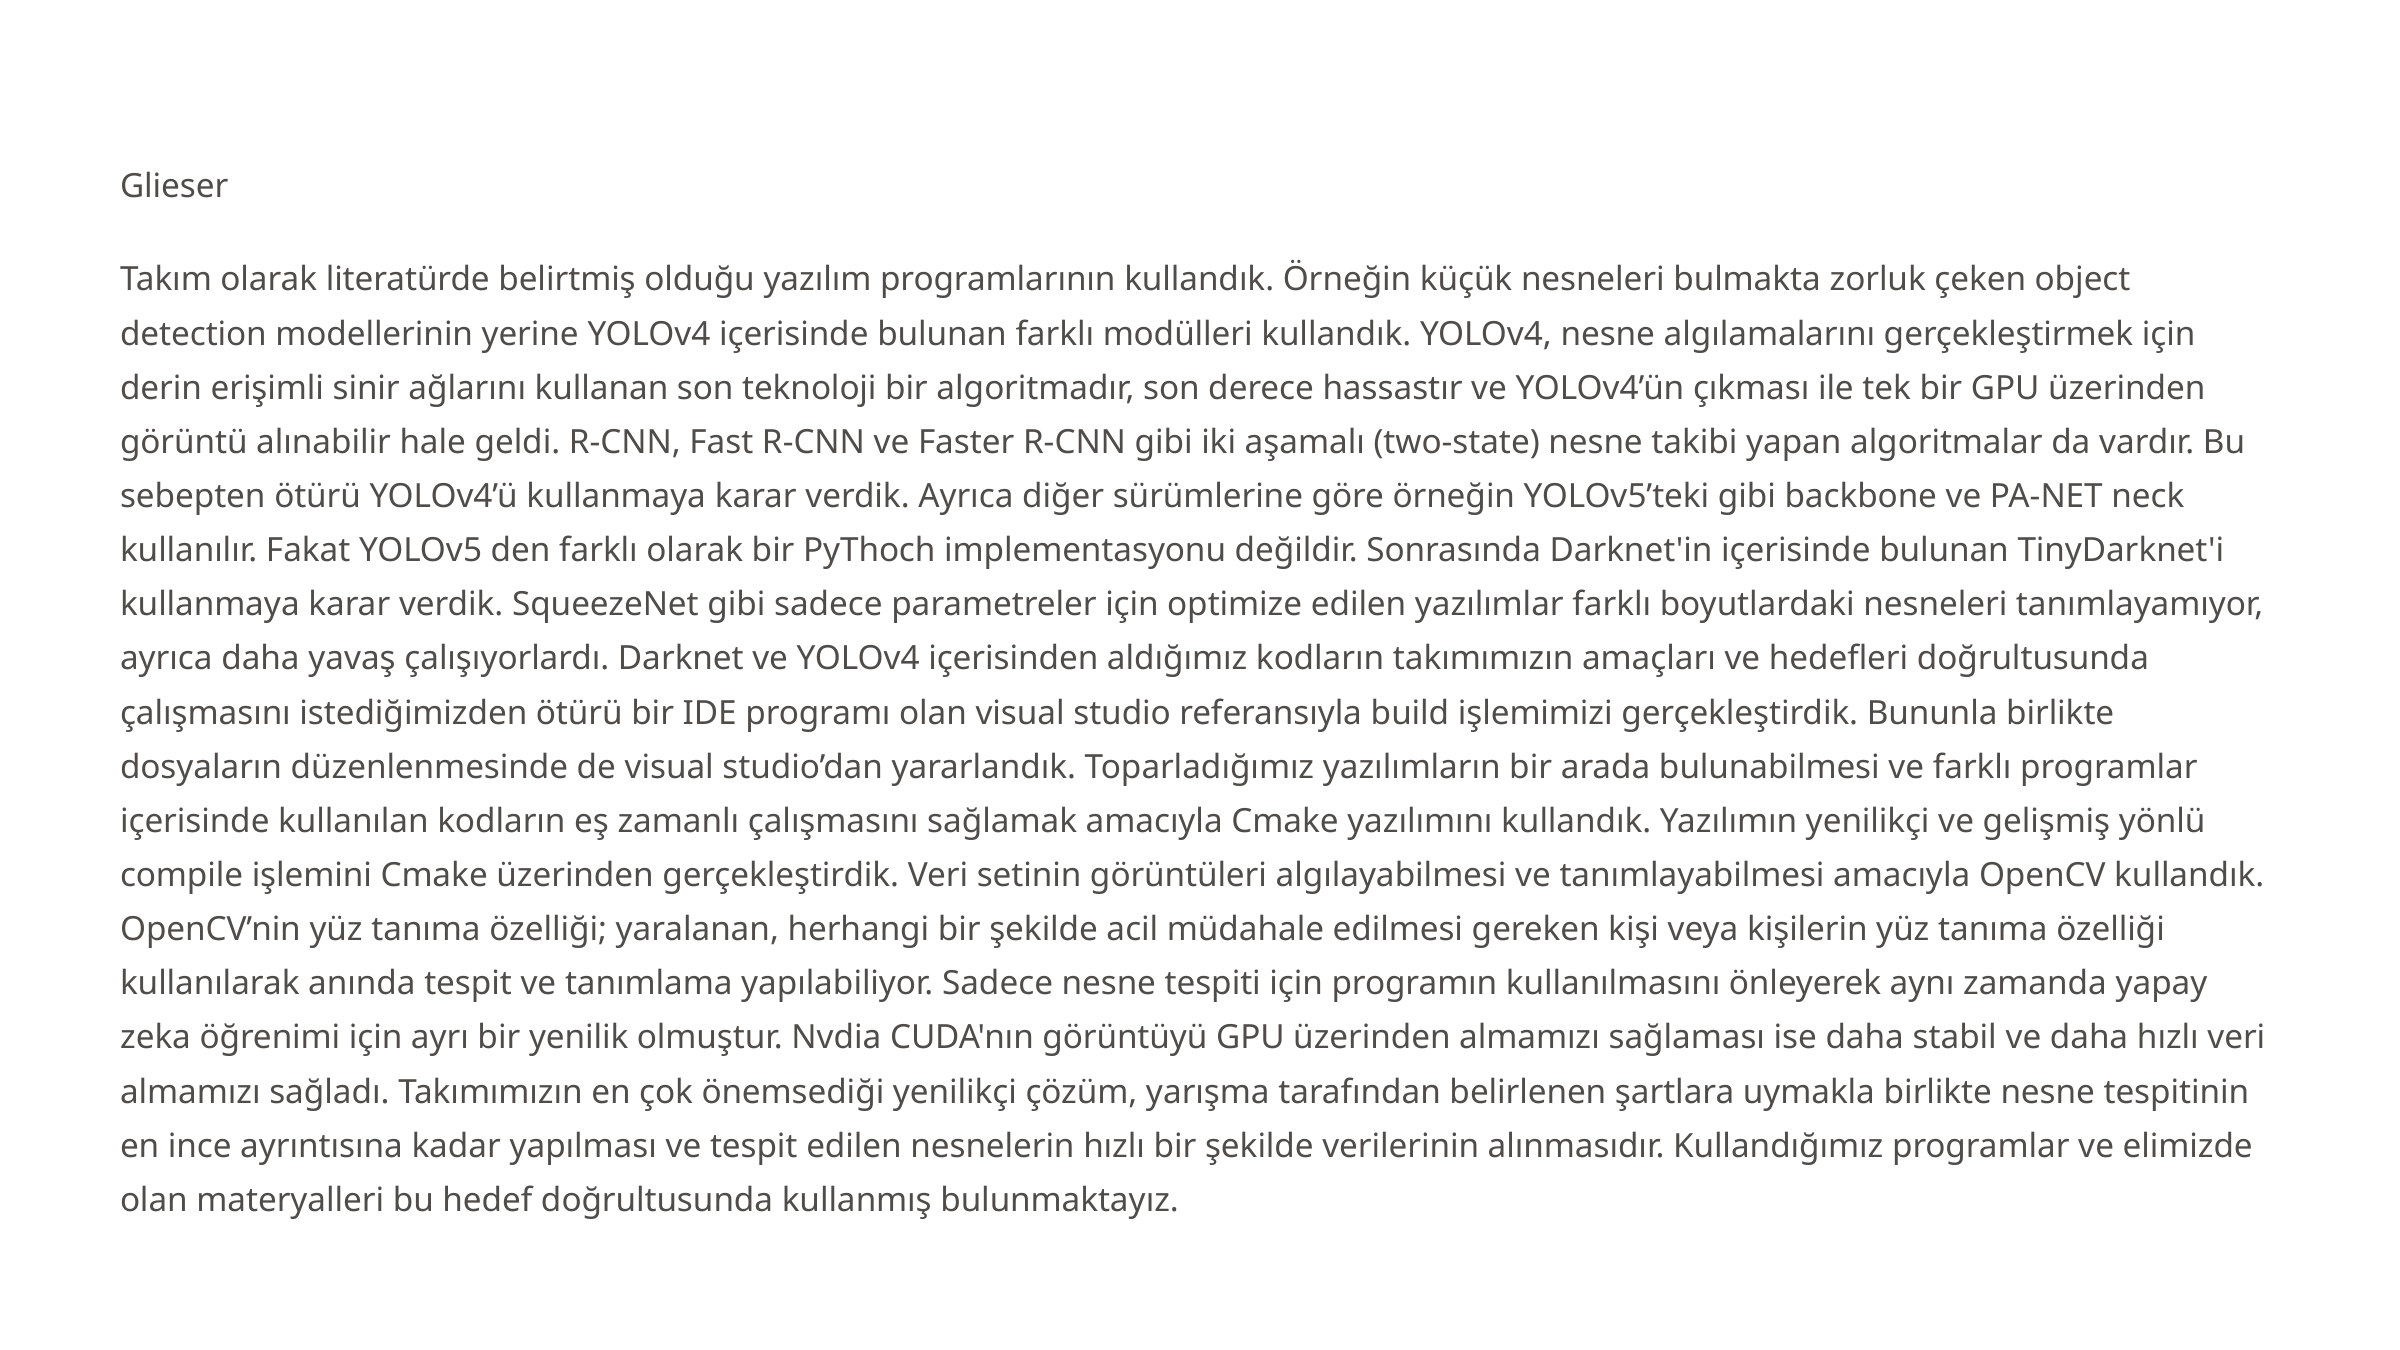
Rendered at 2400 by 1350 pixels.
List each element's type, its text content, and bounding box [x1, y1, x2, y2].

text_box Glieser [119, 149, 2280, 205]
text_box Takım olarak literatürde belirtmiş olduğu yazılım programlarının kullandık. Örneğin küçük nesneleri bulmakta zorluk çeken object detection modellerinin yerine YOLOv4 içerisinde bulunan farklı modülleri kullandık. YOLOv4, nesne algılamalarını gerçekleştirmek için derin erişimli sinir ağlarını kullanan son teknoloji bir algoritmadır, son derece hassastır ve YOLOv4’ün çıkması ile tek bir GPU üzerinden görüntü alınabilir hale geldi. R-CNN, Fast R-CNN ve Faster R-CNN gibi iki aşamalı (two-state) nesne takibi yapan algoritmalar da vardır. Bu sebepten ötürü YOLOv4’ü kullanmaya karar verdik. Ayrıca diğer sürümlerine göre örneğin YOLOv5’teki gibi backbone ve PA-NET neck kullanılır. Fakat YOLOv5 den farklı olarak bir PyThoch implementasyonu değildir. Sonrasında Darknet'in içerisinde bulunan TinyDarknet'i kullanmaya karar verdik. SqueezeNet gibi sadece parametreler için optimize edilen yazılımlar farklı boyutlardaki nesneleri tanımlayamıyor, ayrıca daha yavaş çalışıyorlardı. Darknet ve YOLOv4 içerisinden aldığımız kodların takımımızın amaçları ve hedefleri doğrultusunda çalışmasını istediğimizden ötürü bir IDE programı olan visual studio referansıyla build işlemimizi gerçekleştirdik. Bununla birlikte dosyaların düzenlenmesinde de visual studio’dan yararlandık. Toparladığımız yazılımların bir arada bulunabilmesi ve farklı programlar içerisinde kullanılan kodların eş zamanlı çalışmasını sağlamak amacıyla Cmake yazılımını kullandık. Yazılımın yenilikçi ve gelişmiş yönlü compile işlemini Cmake üzerinden gerçekleştirdik. Veri setinin görüntüleri algılayabilmesi ve tanımlayabilmesi amacıyla OpenCV kullandık. OpenCV’nin yüz tanıma özelliği; yaralanan, herhangi bir şekilde acil müdahale edilmesi gereken kişi veya kişilerin yüz tanıma özelliği kullanılarak anında tespit ve tanımlama yapılabiliyor. Sadece nesne tespiti için programın kullanılmasını önleyerek aynı zamanda yapay zeka öğrenimi için ayrı bir yenilik olmuştur. Nvdia CUDA'nın görüntüyü GPU üzerinden almamızı sağlaması ise daha stabil ve daha hızlı veri almamızı sağladı. Takımımızın en çok önemsediği yenilikçi çözüm, yarışma tarafından belirlenen şartlara uymakla birlikte nesne tespitinin en ince ayrıntısına kadar yapılması ve tespit edilen nesnelerin hızlı bir şekilde verilerinin alınmasıdır. Kullandığımız programlar ve elimizde olan materyalleri bu hedef doğrultusunda kullanmış bulunmaktayız. [119, 243, 2280, 1231]
